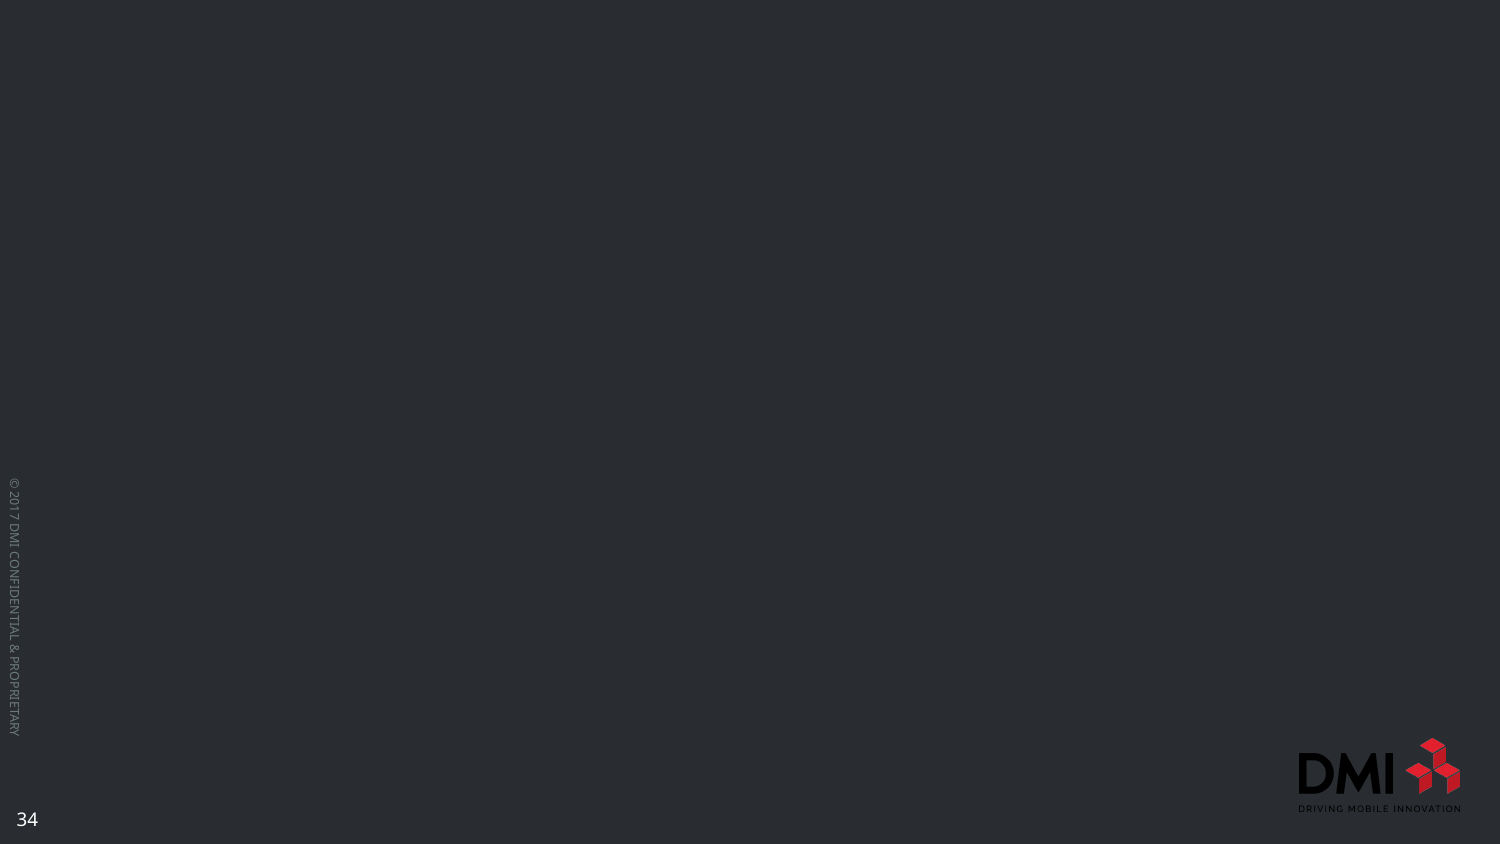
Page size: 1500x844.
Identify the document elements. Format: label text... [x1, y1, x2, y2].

slide_number 34 [1, 798, 101, 844]
picture [1299, 738, 1460, 812]
